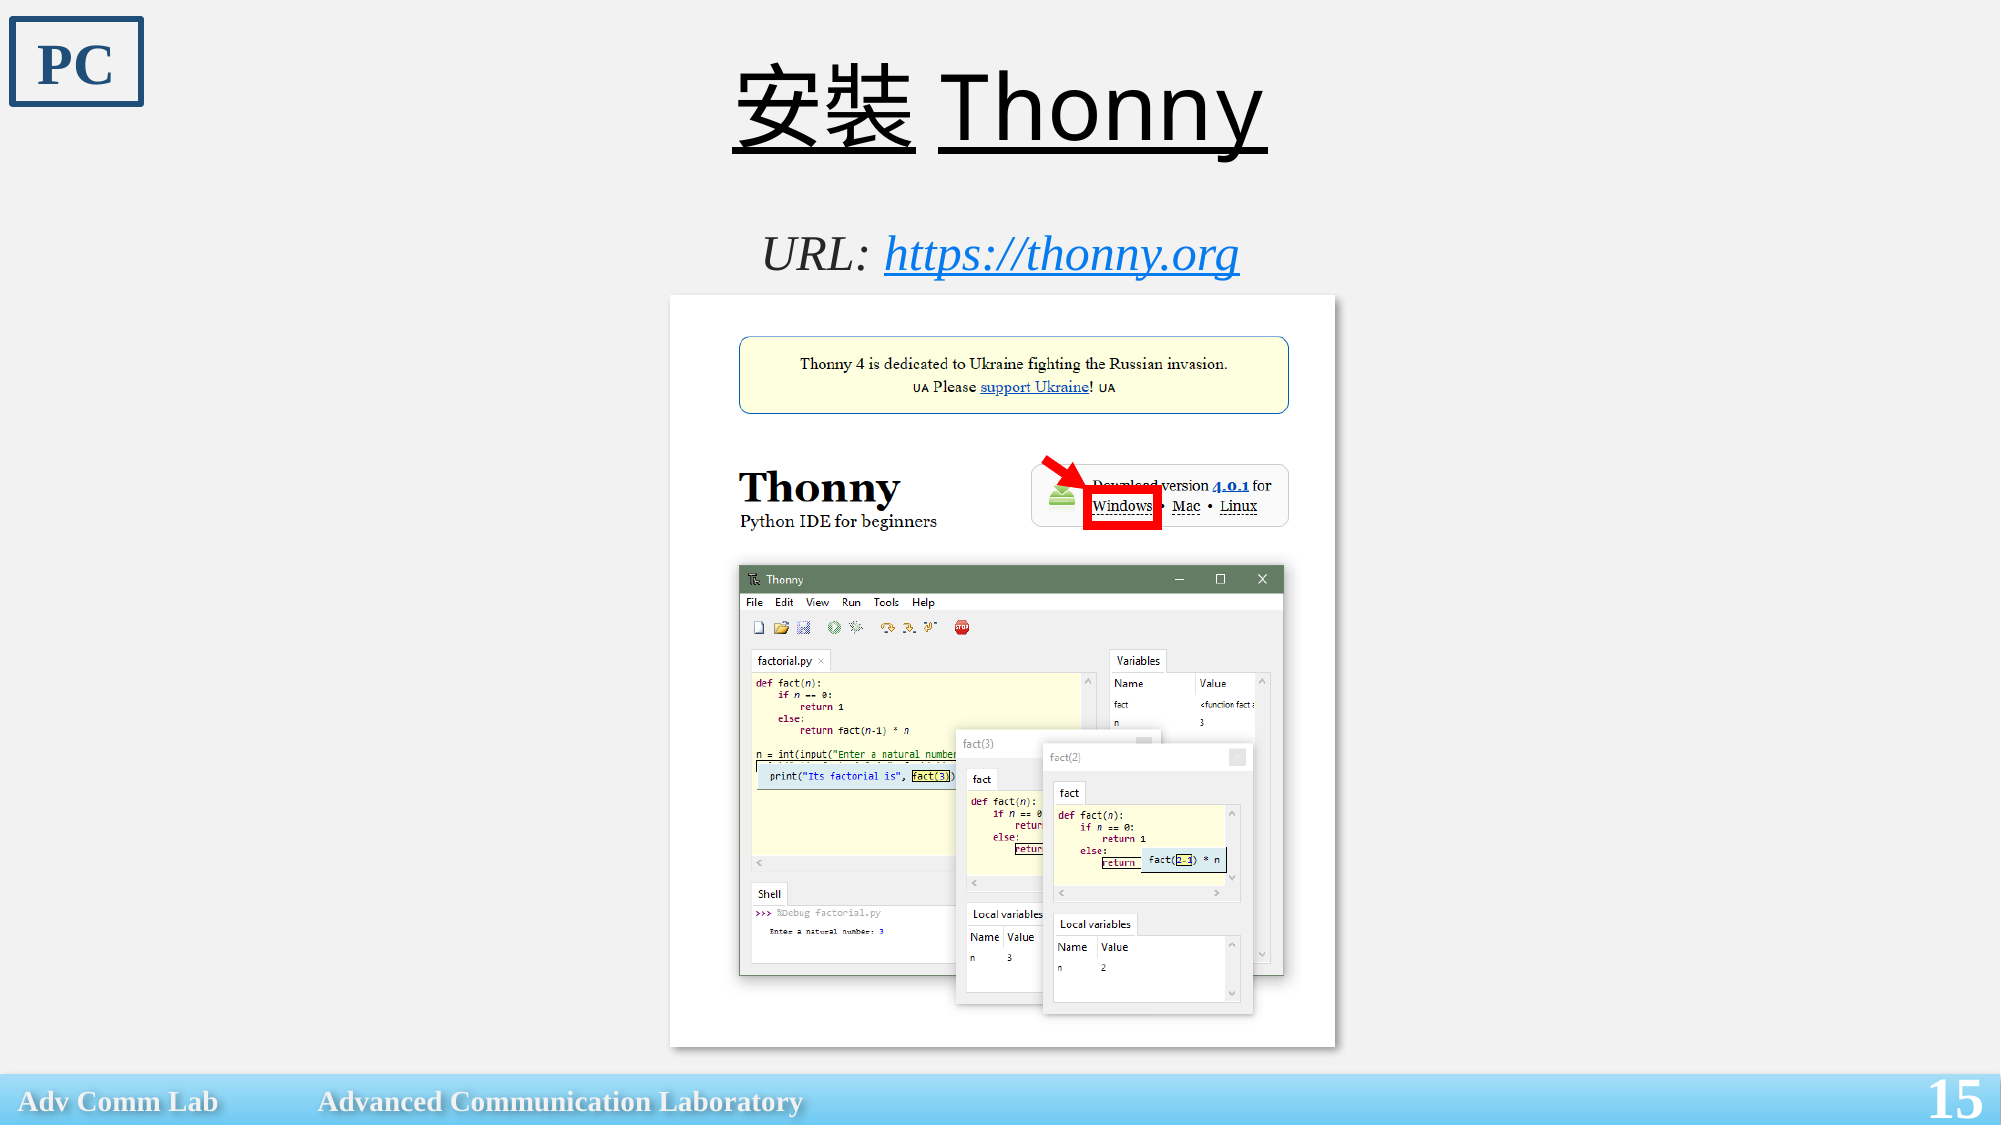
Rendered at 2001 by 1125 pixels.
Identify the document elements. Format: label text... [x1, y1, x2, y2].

picture [670, 295, 1335, 1047]
title 安裝Thonny [137, 2, 1863, 219]
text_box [1043, 459, 1088, 490]
slide_number 15 [1550, 1065, 2000, 1125]
list URL: https://thonny.org [0, 219, 2000, 296]
text_box PC [12, 19, 141, 104]
